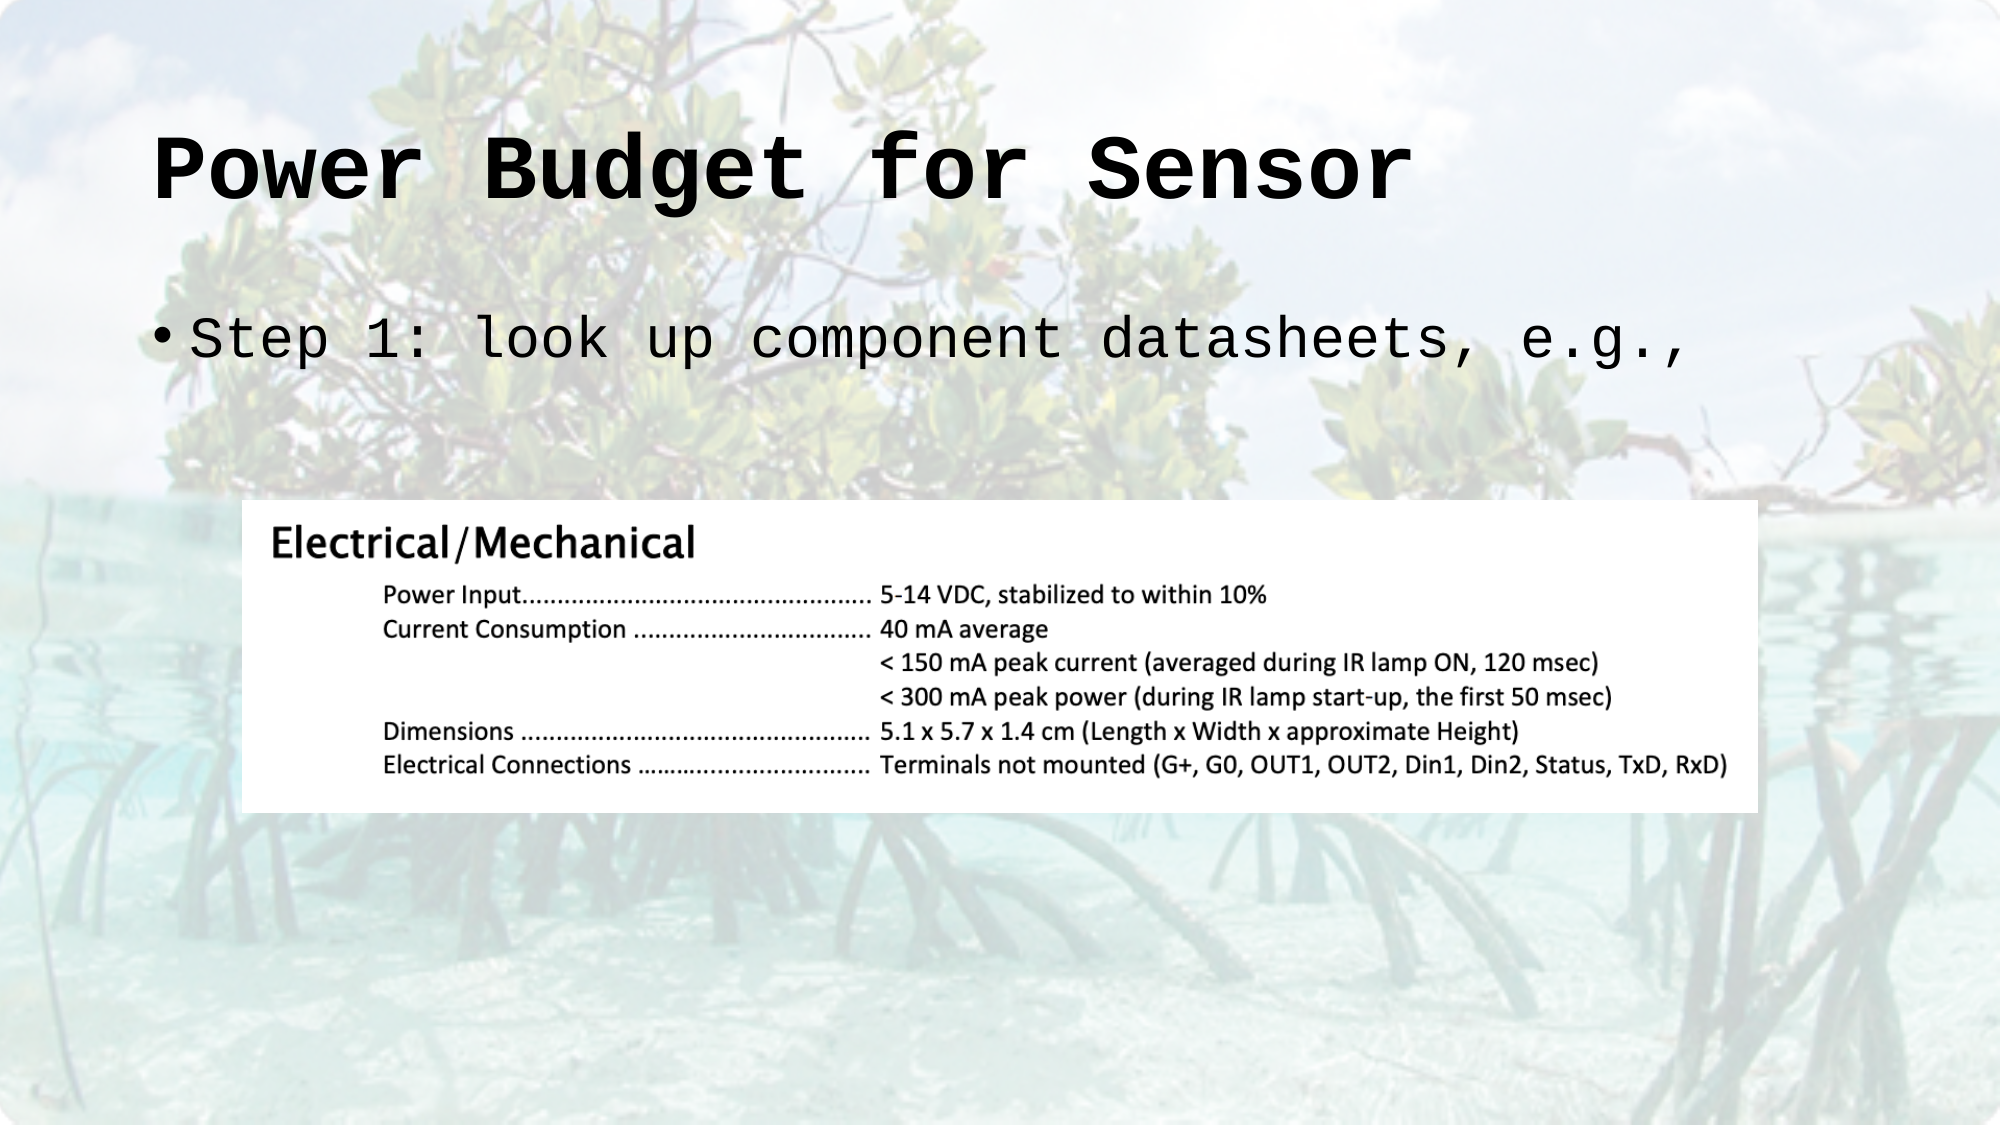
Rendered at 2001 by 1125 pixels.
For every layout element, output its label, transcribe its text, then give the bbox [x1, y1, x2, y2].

title Power Budget for Sensor [137, 59, 1863, 278]
list Step 1: look up component datasheets, e.g., [137, 299, 1863, 1014]
picture [242, 500, 1758, 813]
